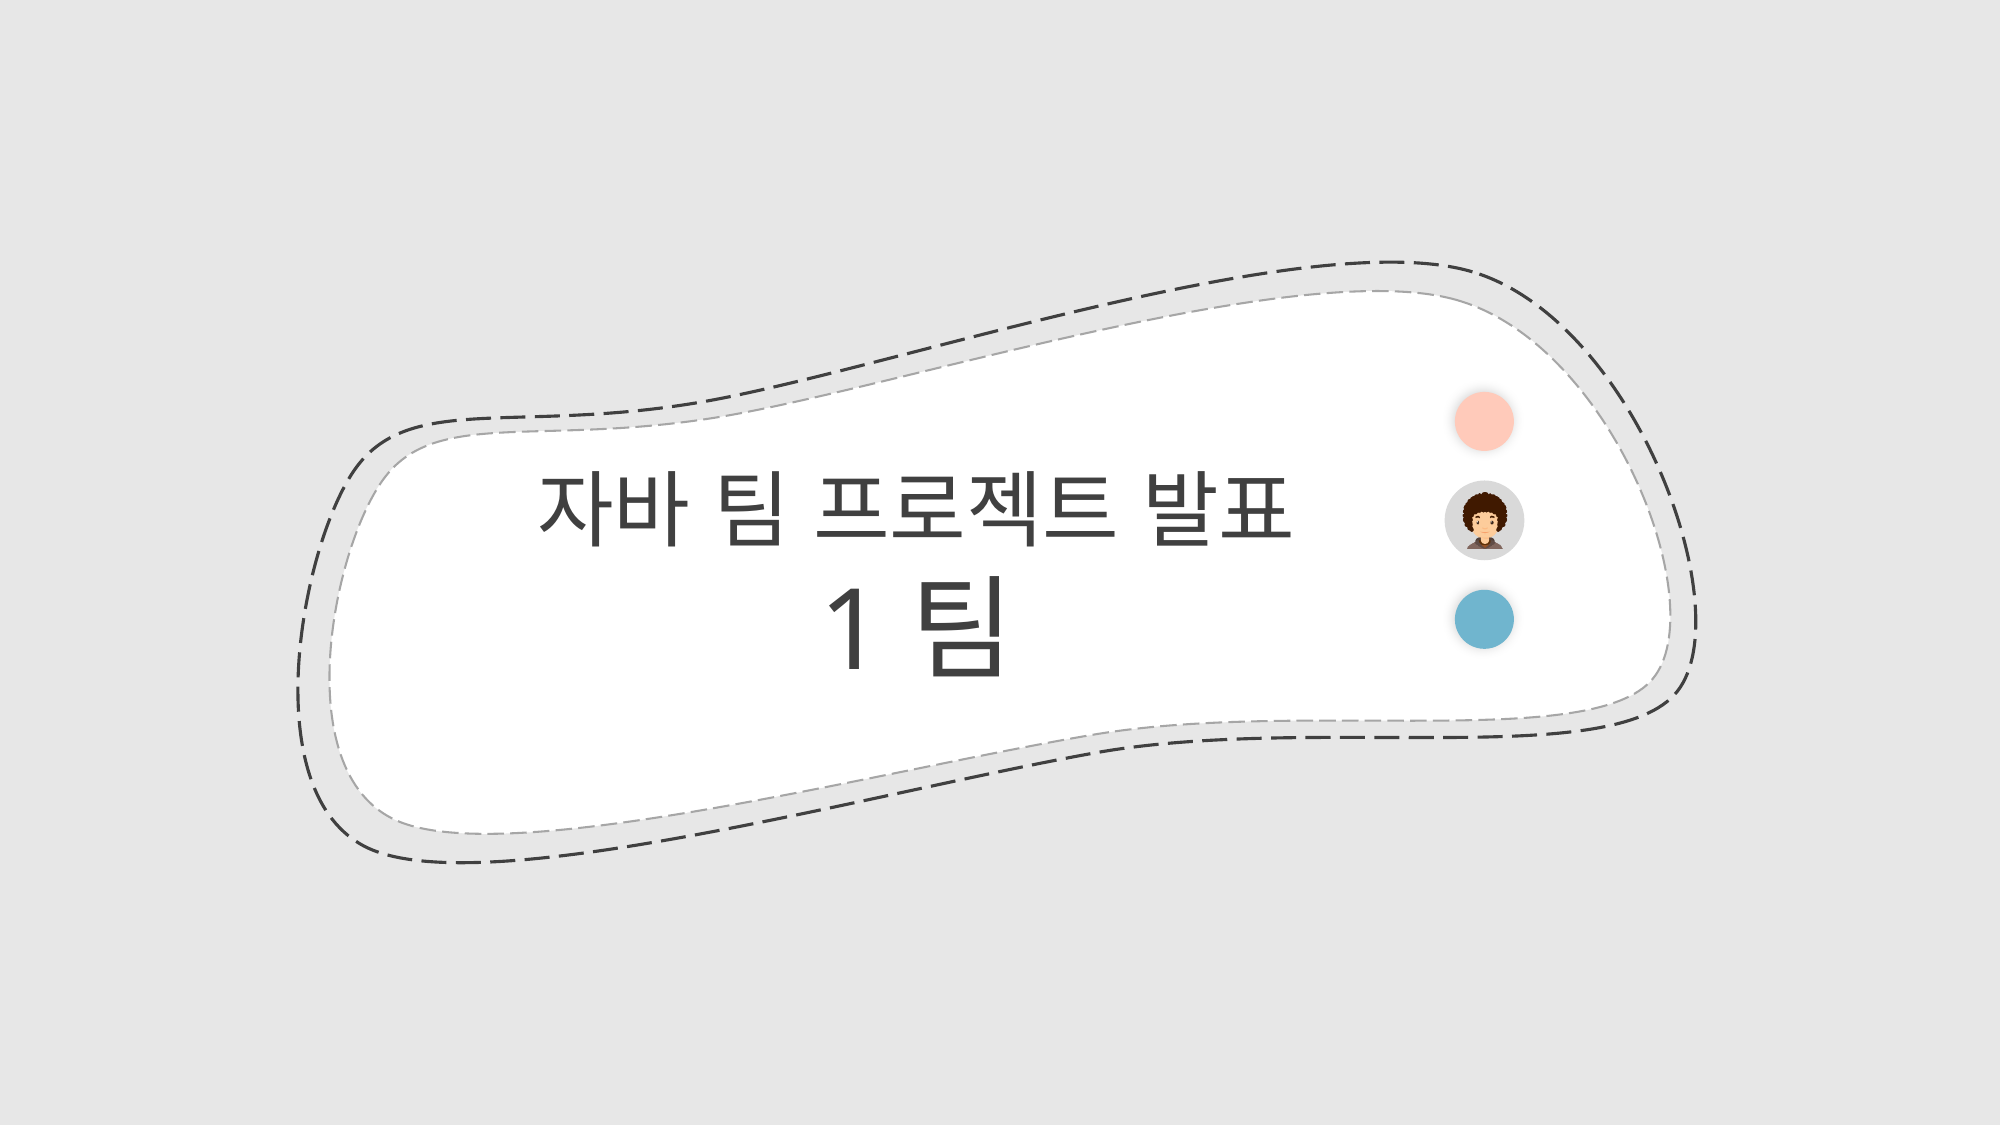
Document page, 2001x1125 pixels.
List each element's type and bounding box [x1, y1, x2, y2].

text_box [296, 261, 1697, 864]
text_box [1444, 480, 1525, 561]
